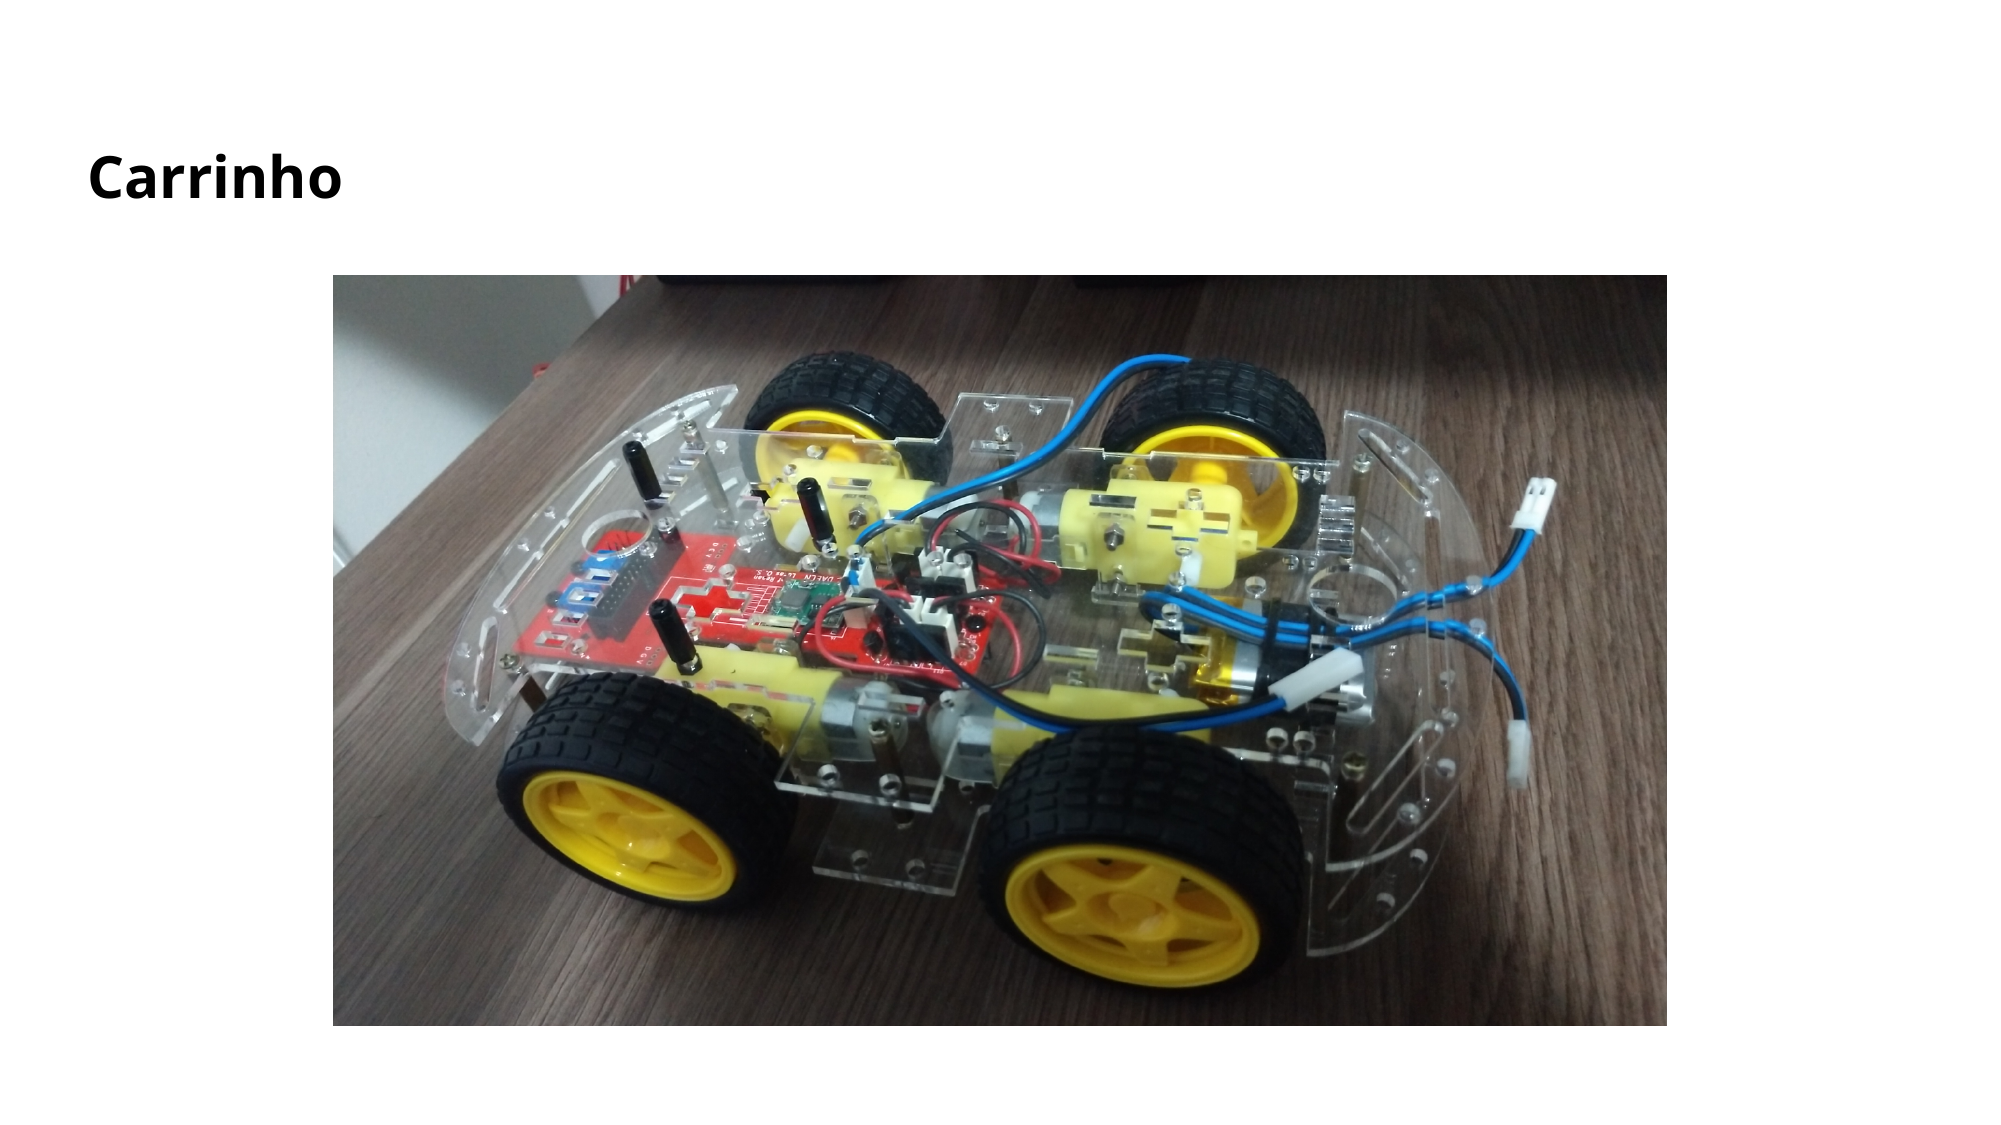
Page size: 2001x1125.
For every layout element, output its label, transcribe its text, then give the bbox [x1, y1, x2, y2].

text_box Carrinho [72, 34, 1093, 326]
picture [333, 275, 1667, 1026]
